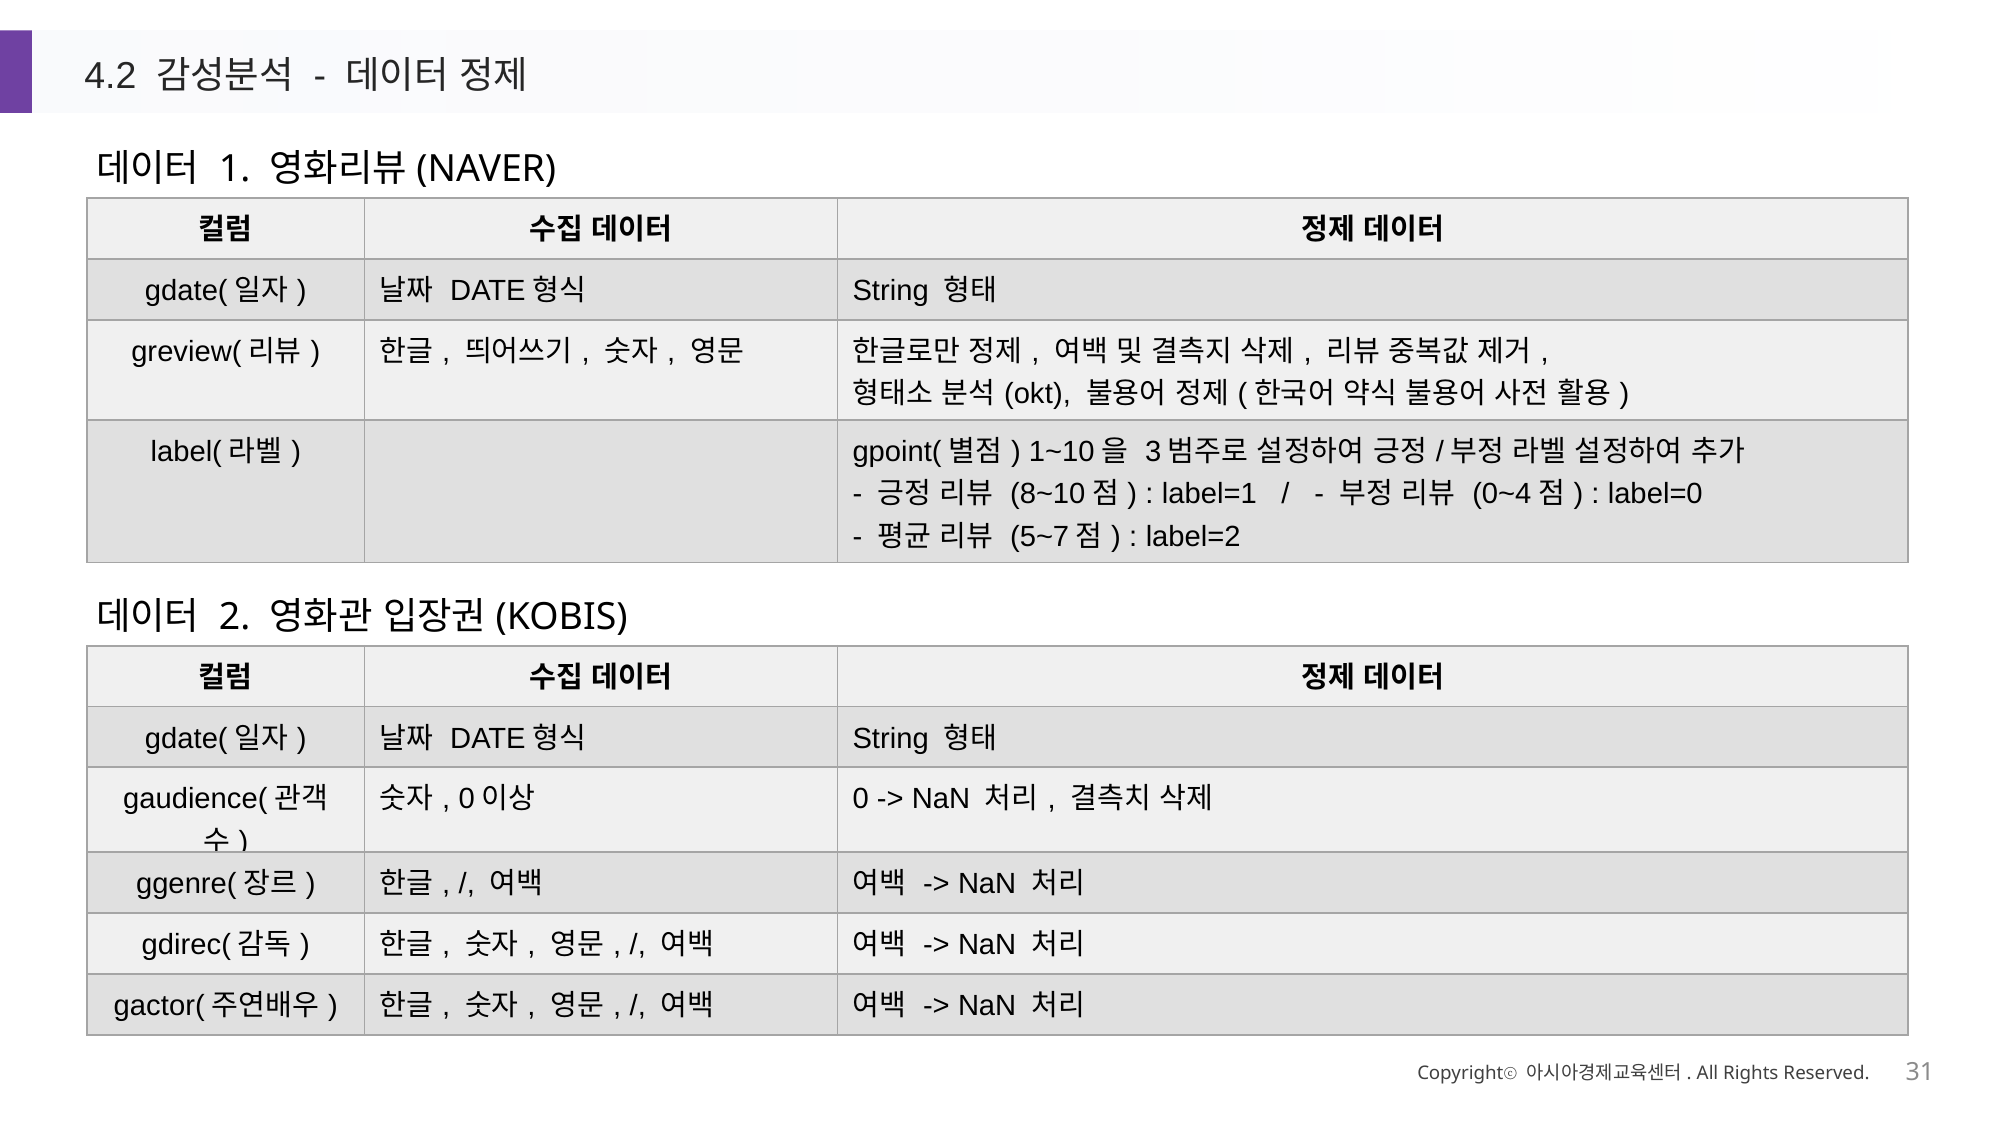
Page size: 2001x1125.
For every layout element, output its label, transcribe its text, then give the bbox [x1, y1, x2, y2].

table_cell 날짜 DATE형식 [365, 707, 837, 766]
table_cell 한글, 숫자, 영문, /, 여백 [365, 914, 837, 973]
table_cell [365, 421, 837, 562]
table_cell 한글로만 정제, 여백 및 결측지 삭제, 리뷰 중복값 제거, 형태소 분석(okt), 불용어 정제(한국어 약식 불용어 사전 활용) [838, 321, 1907, 419]
text_box 4.2 감성분석 - 데이터 정제 [69, 48, 811, 108]
table_cell gdate(일자) [88, 707, 364, 766]
table_header 정제 데이터 [838, 647, 1907, 706]
table_cell 여백 -> NaN 처리 [838, 853, 1907, 912]
table_cell 숫자, 0이상 [365, 768, 837, 851]
text_box Copyrightⓒ 아시아경제교육센터. All Rights Reserved. [1402, 1053, 1885, 1091]
table_cell 여백 -> NaN 처리 [838, 975, 1907, 1034]
text_box 데이터 1. 영화리뷰(NAVER) [81, 128, 607, 197]
table_cell gpoint(별점) 1~10을 3범주로 설정하여 긍정/부정 라벨 설정하여 추가 - 긍정 리뷰 (8~10점) : label=1 / - 부정 리뷰 (0~4점) : label=0 - 평균 리뷰 (5~7점) : label=2 [838, 421, 1907, 562]
text_box 데이터 2. 영화관 입장권(KOBIS) [81, 575, 736, 645]
table_cell greview(리뷰) [88, 321, 364, 419]
table_cell gdirec(감독) [88, 914, 364, 973]
table_cell 0 -> NaN 처리, 결측치 삭제 [838, 768, 1907, 851]
table_cell gdate(일자) [88, 260, 364, 319]
table_cell gaudience(관객수) [88, 768, 364, 851]
table_cell 한글, 띄어쓰기, 숫자, 영문 [365, 321, 837, 419]
table_cell label(라벨) [88, 421, 364, 562]
table_cell String 형태 [838, 707, 1907, 766]
table_header 수집 데이터 [365, 647, 837, 706]
table_header 컬럼 [88, 199, 364, 258]
table_cell 여백 -> NaN 처리 [838, 914, 1907, 973]
table_cell 한글, 숫자, 영문, /, 여백 [365, 975, 837, 1034]
table_cell 날짜 DATE형식 [365, 260, 837, 319]
table_cell ggenre(장르) [88, 853, 364, 912]
table_cell gactor(주연배우) [88, 975, 364, 1034]
table_cell 한글, /, 여백 [365, 853, 837, 912]
table_cell String 형태 [838, 260, 1907, 319]
table_header 정제 데이터 [838, 199, 1907, 258]
table_header 수집 데이터 [365, 199, 837, 258]
table_header 컬럼 [88, 647, 364, 706]
